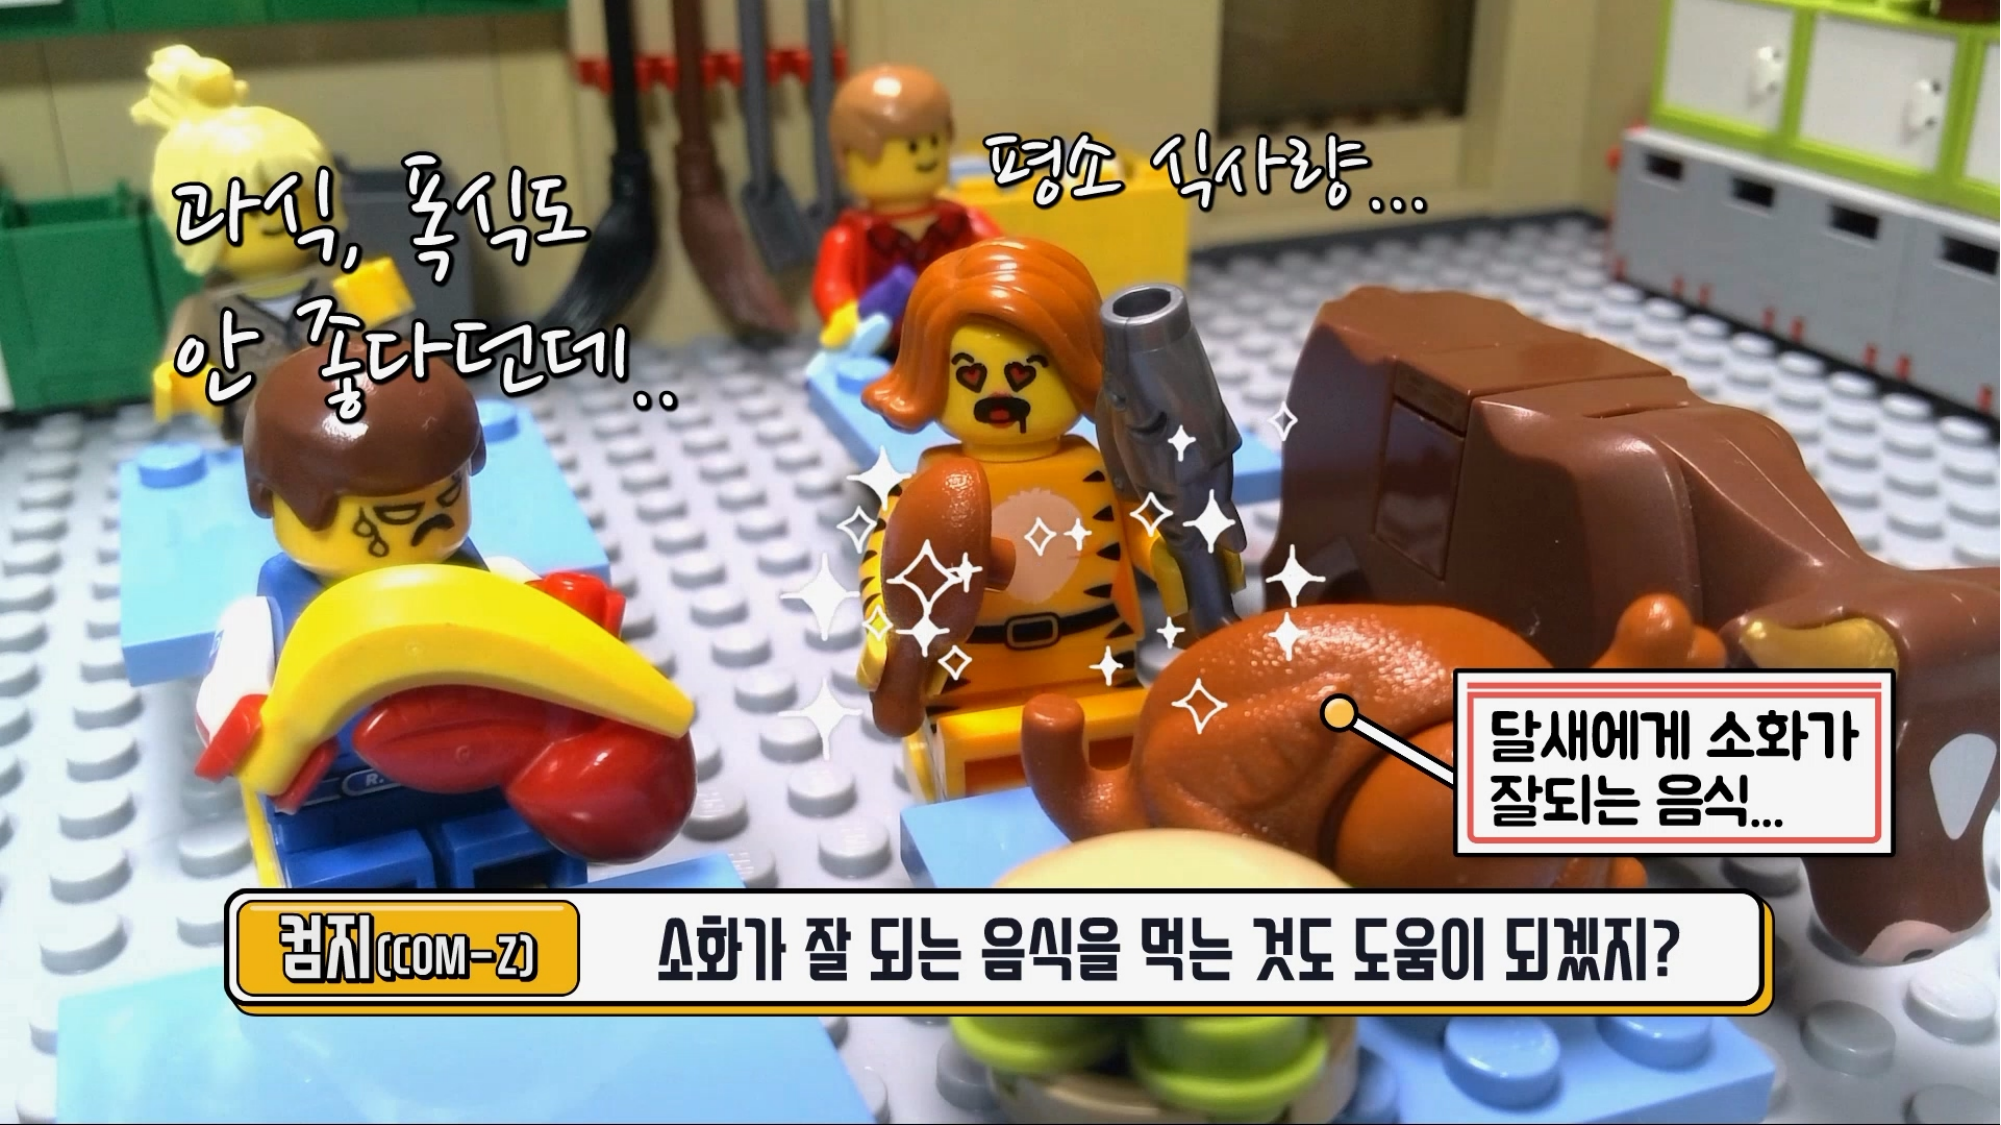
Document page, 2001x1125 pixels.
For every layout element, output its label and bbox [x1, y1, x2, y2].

list [0, 0, 2000, 1125]
